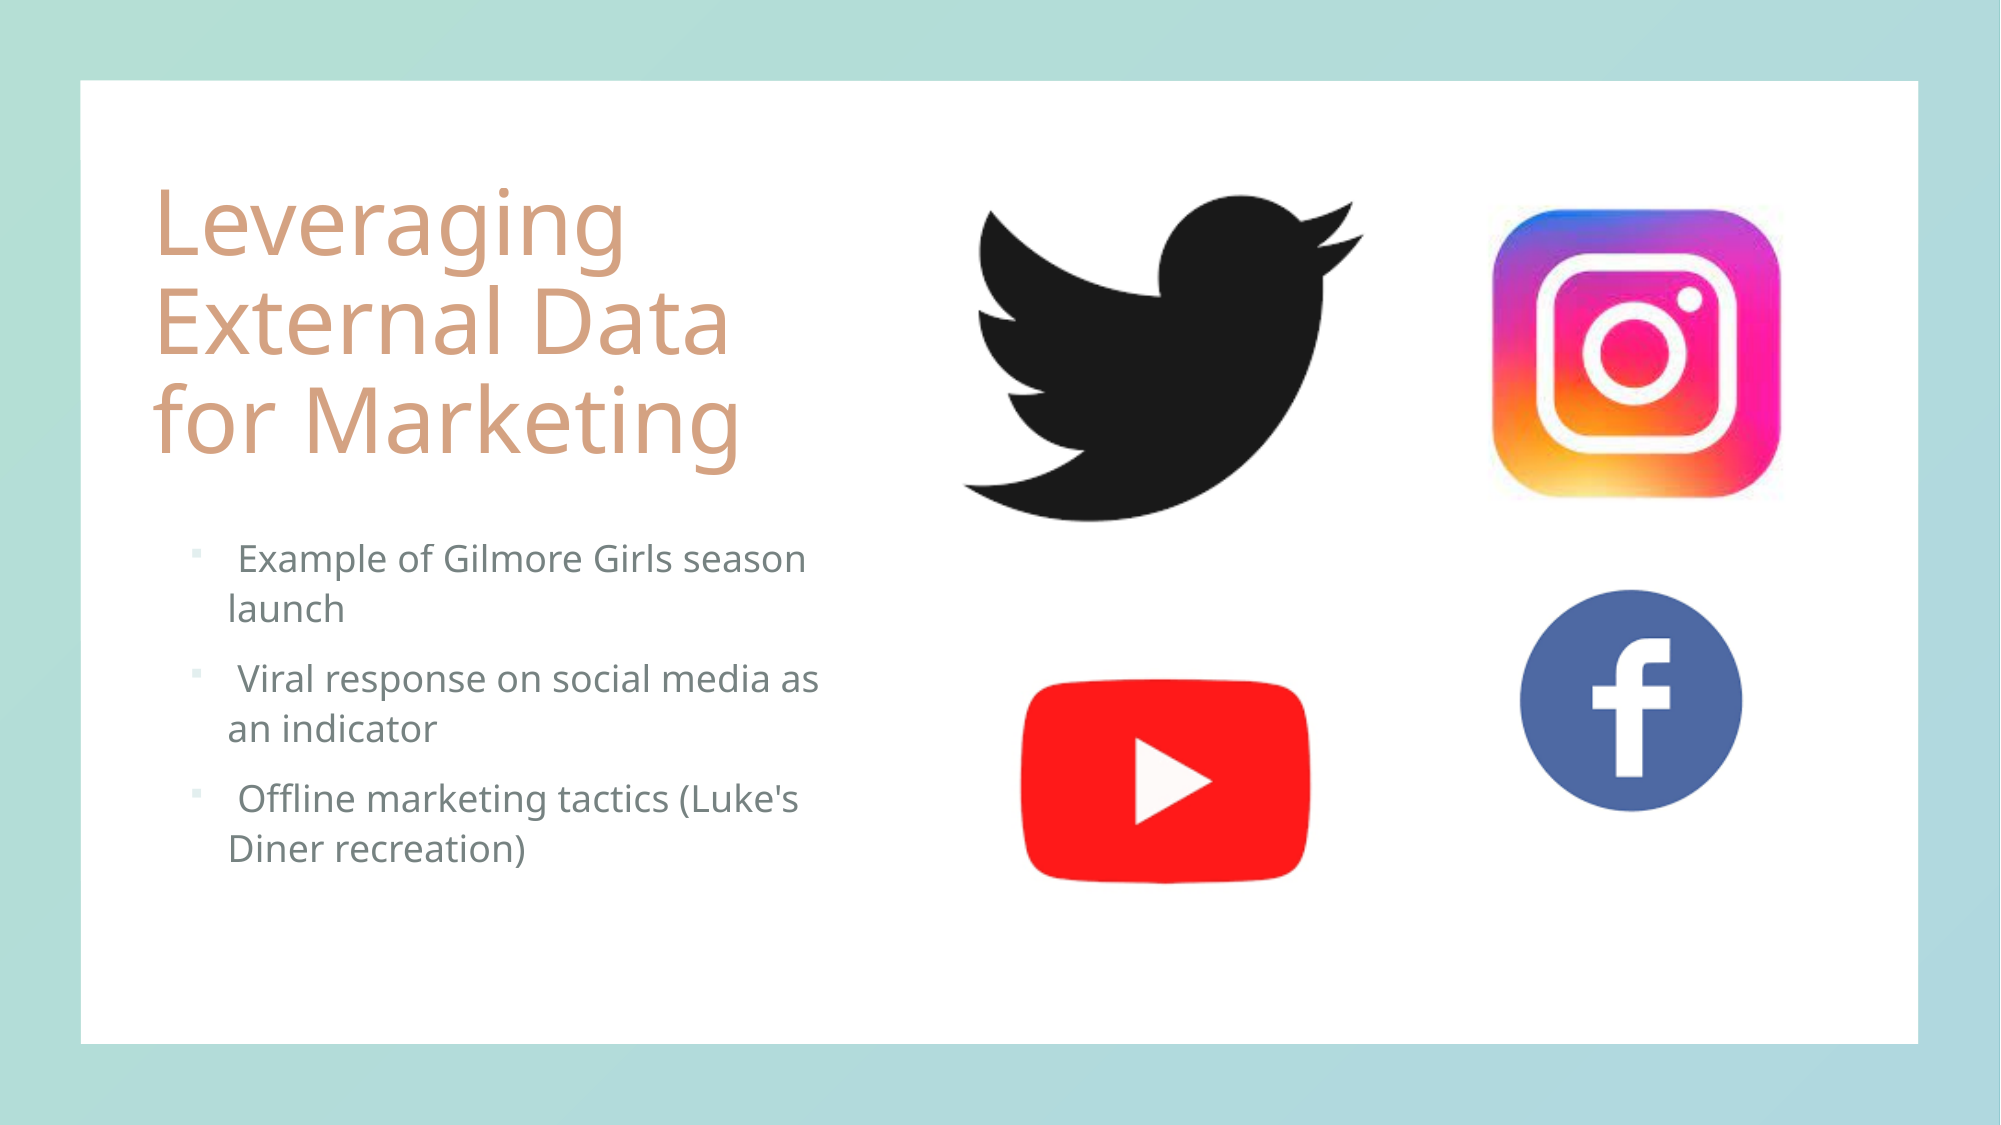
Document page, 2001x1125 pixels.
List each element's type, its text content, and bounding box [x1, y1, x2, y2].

text_box [0, 0, 2000, 1125]
picture [958, 147, 1373, 561]
picture [1429, 147, 1844, 561]
list Example of Gilmore Girls season launch Viral response on social media as an indicator Offline marketing tactics (Luke's Diner recreation) [137, 523, 849, 1014]
text_box [82, 82, 1918, 1043]
picture [1410, 575, 1863, 829]
picture [958, 575, 1373, 989]
title Leveraging External Data for Marketing [137, 140, 849, 482]
